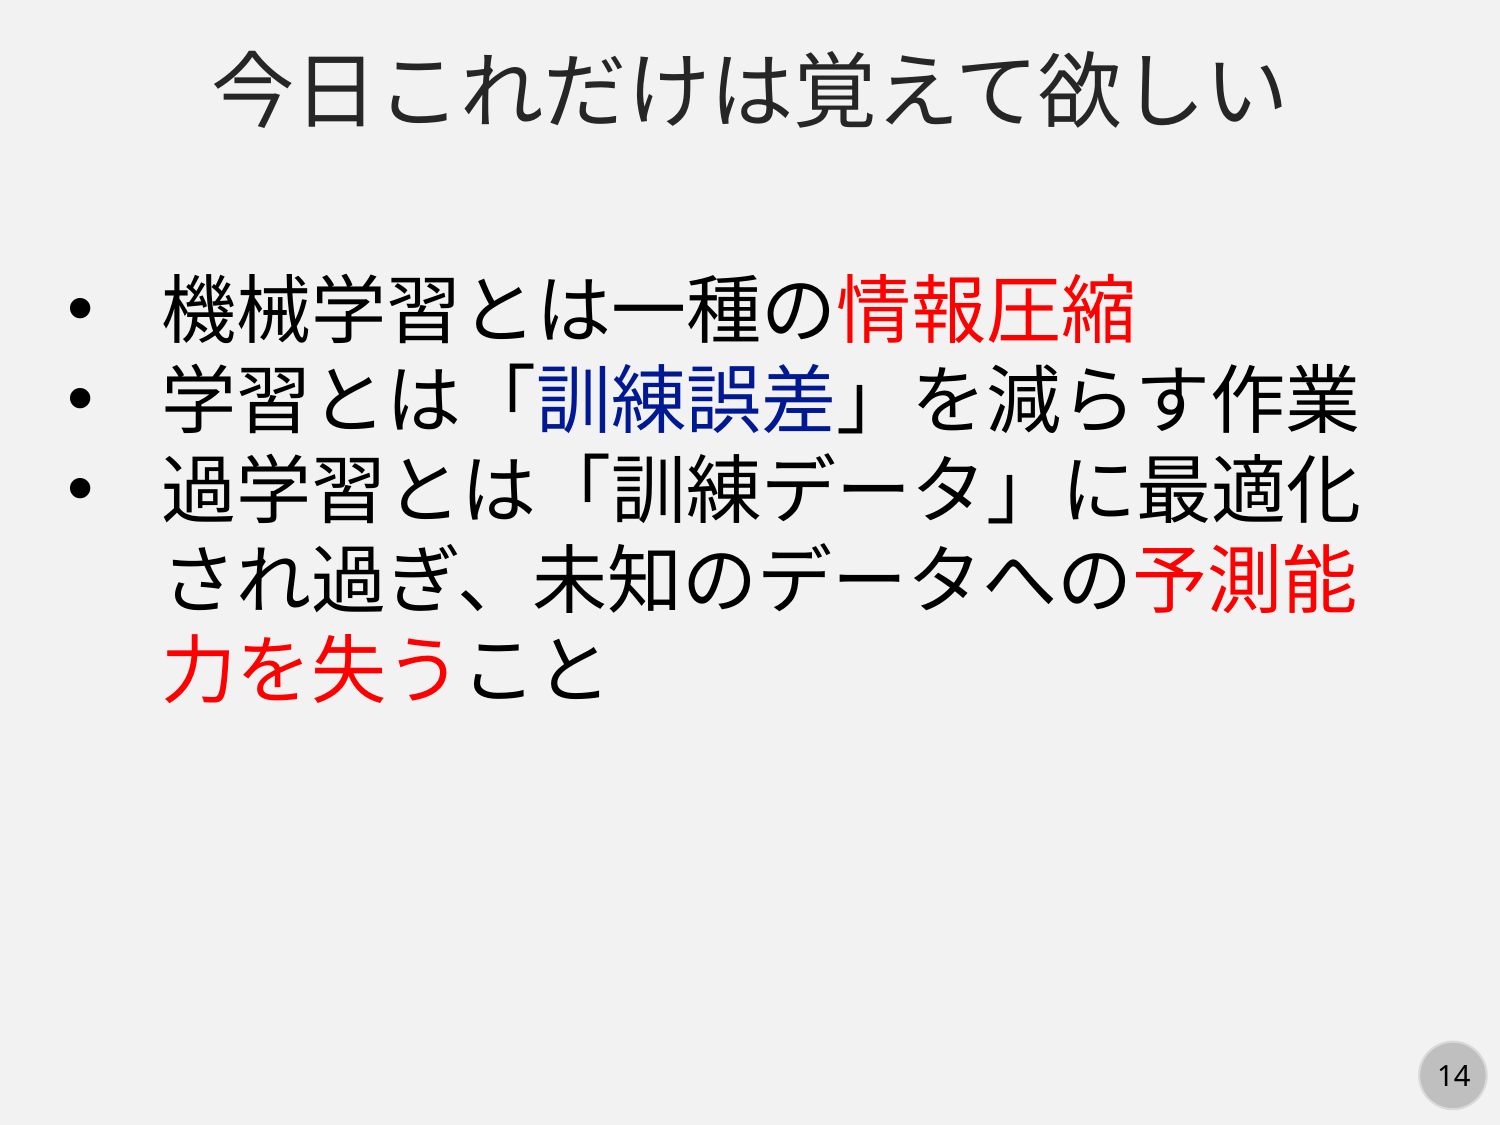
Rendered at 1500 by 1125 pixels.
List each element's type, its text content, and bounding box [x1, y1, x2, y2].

text_box 機械学習とは一種の情報圧縮 学習とは「訓練誤差」を減らす作業 過学習とは「訓練データ」に最適化され過ぎ、未知のデータへの予測能力を失うこと [53, 255, 1412, 721]
list 今日これだけは覚えて欲しい [0, 31, 1500, 155]
